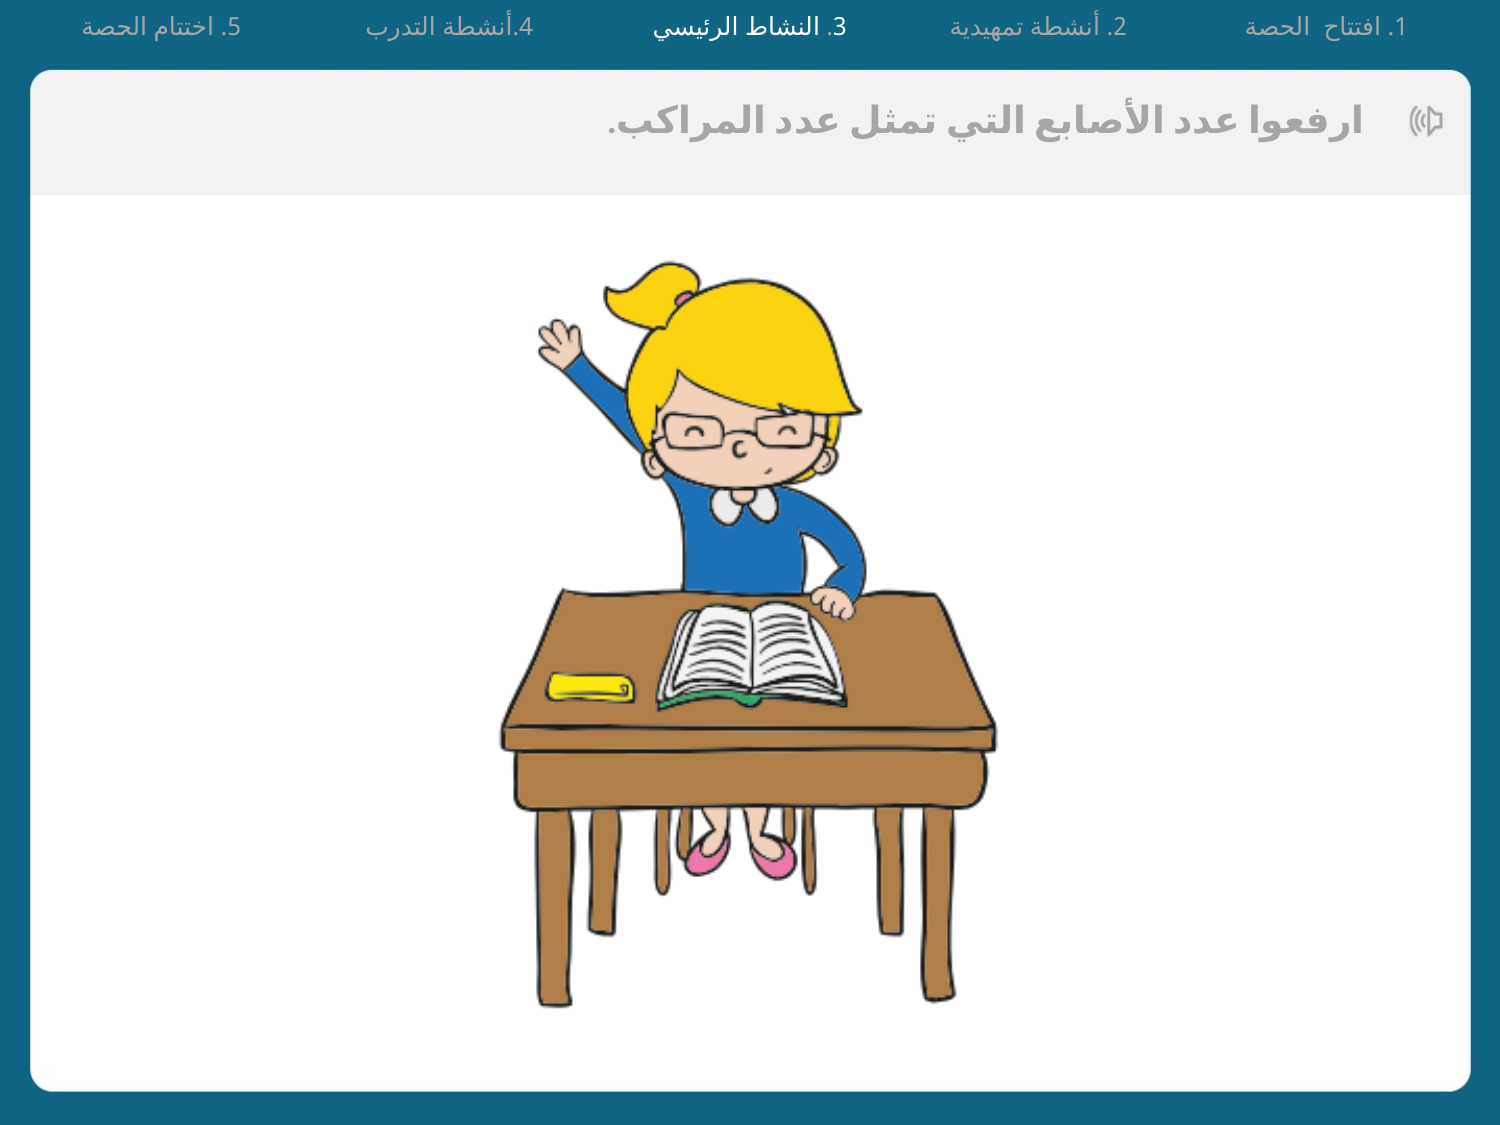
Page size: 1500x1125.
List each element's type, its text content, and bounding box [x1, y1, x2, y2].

picture [0, 0, 1500, 1125]
table_header 4.أنشطة التدرب [293, 0, 606, 59]
table_header 3. النشاط الرئيسي [606, 0, 894, 59]
table_header 1. افتتاح الحصة [1182, 0, 1470, 59]
table_header 5. اختتام الحصة [29, 0, 293, 59]
text_box ارفعوا عدد الأصابع التي تمثل عدد المراكب. [391, 88, 1380, 149]
table_header 2. أنشطة تمهيدية [894, 0, 1182, 59]
